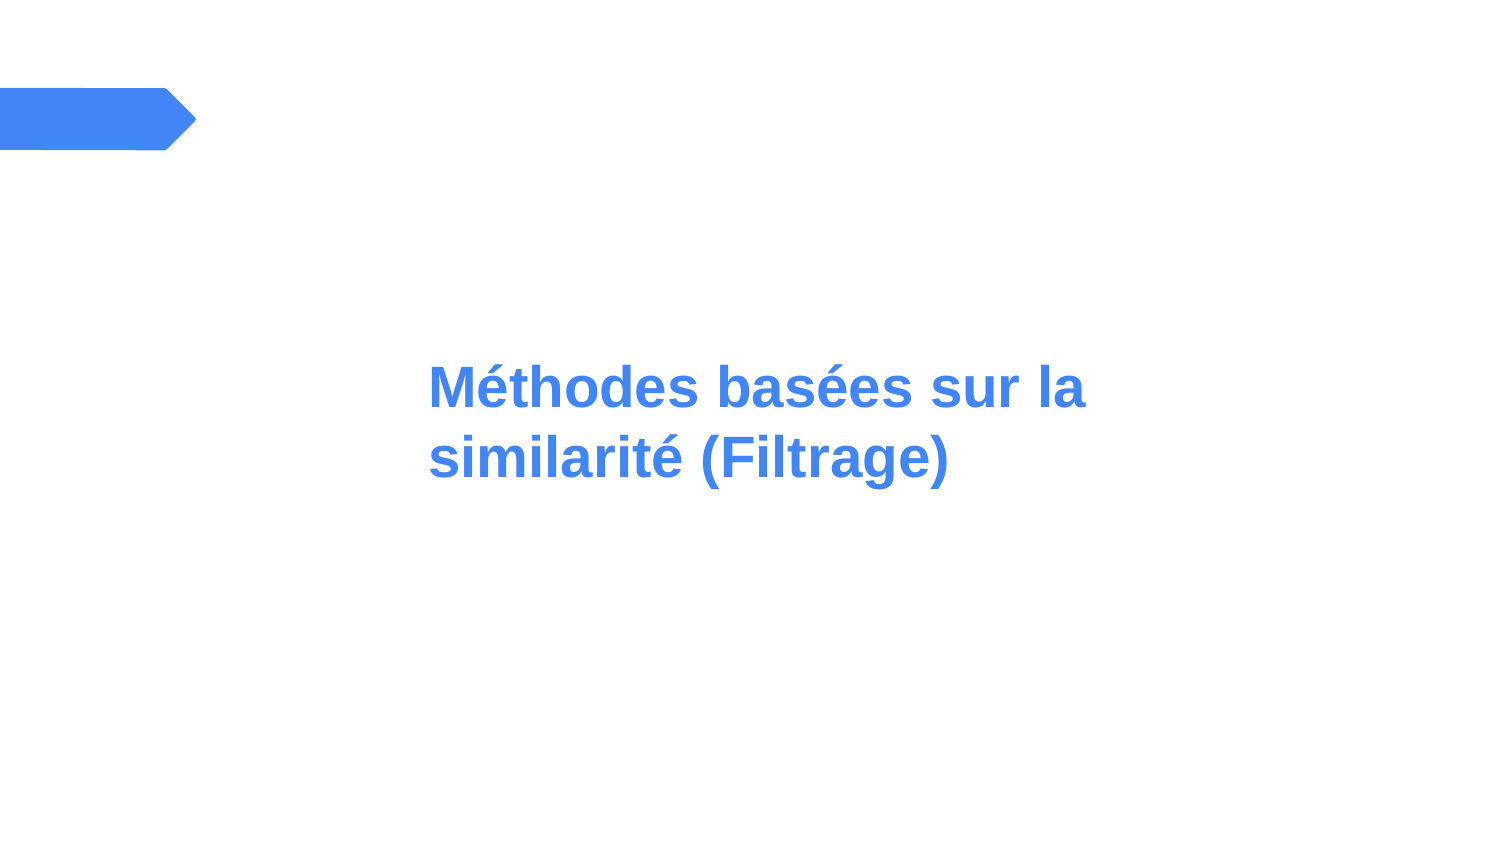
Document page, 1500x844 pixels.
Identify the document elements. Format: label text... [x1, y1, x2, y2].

title Méthodes basées sur la similarité (Filtrage) [416, 343, 1161, 501]
